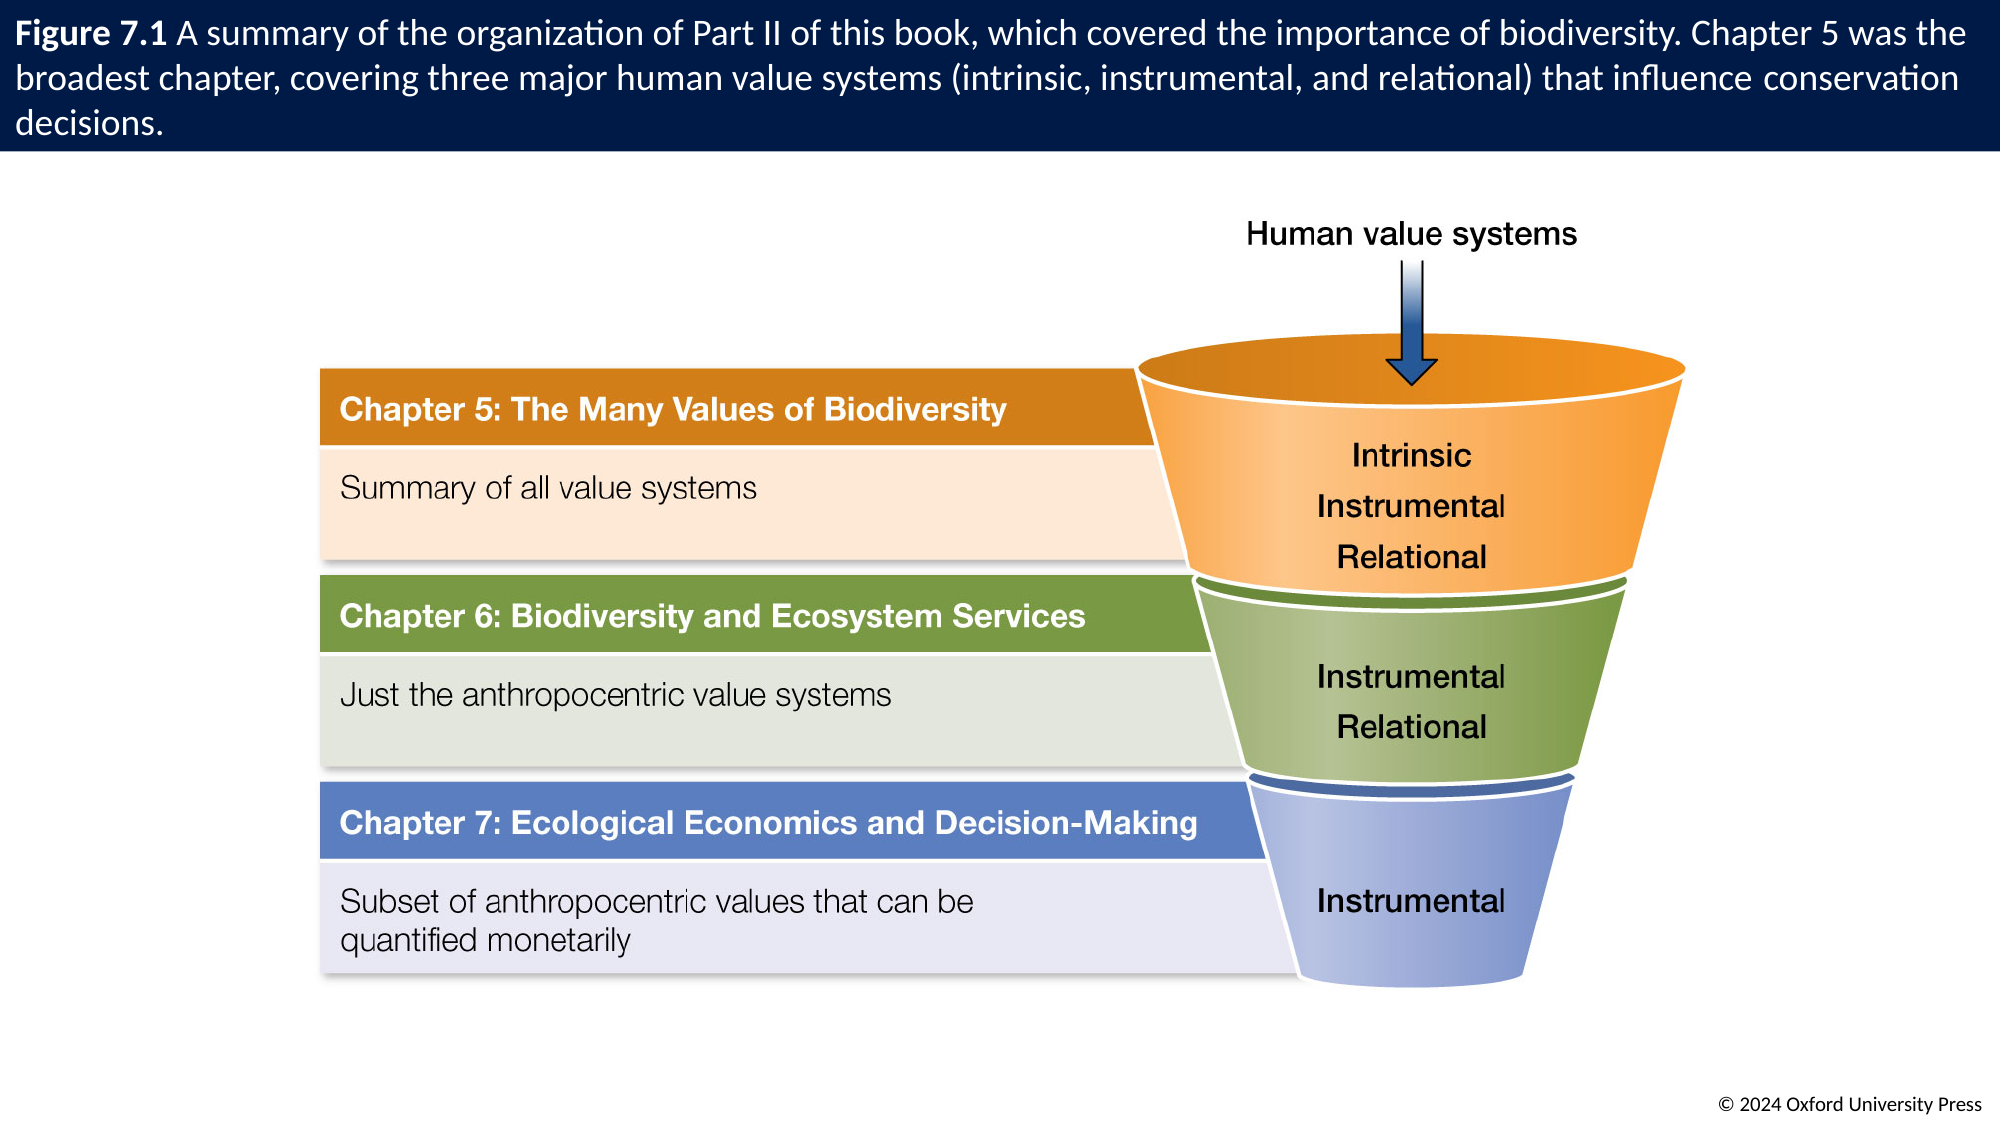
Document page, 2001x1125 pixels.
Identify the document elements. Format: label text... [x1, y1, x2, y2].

picture [310, 217, 1690, 991]
title Figure 7.1 A summary of the organization of Part II of this book, which covered the importance of biodiversity. Chapter 5 was the broadest chapter, covering three major human value systems (intrinsic, instrumental, and relational) that influence conservation decisions. [0, 0, 2000, 152]
